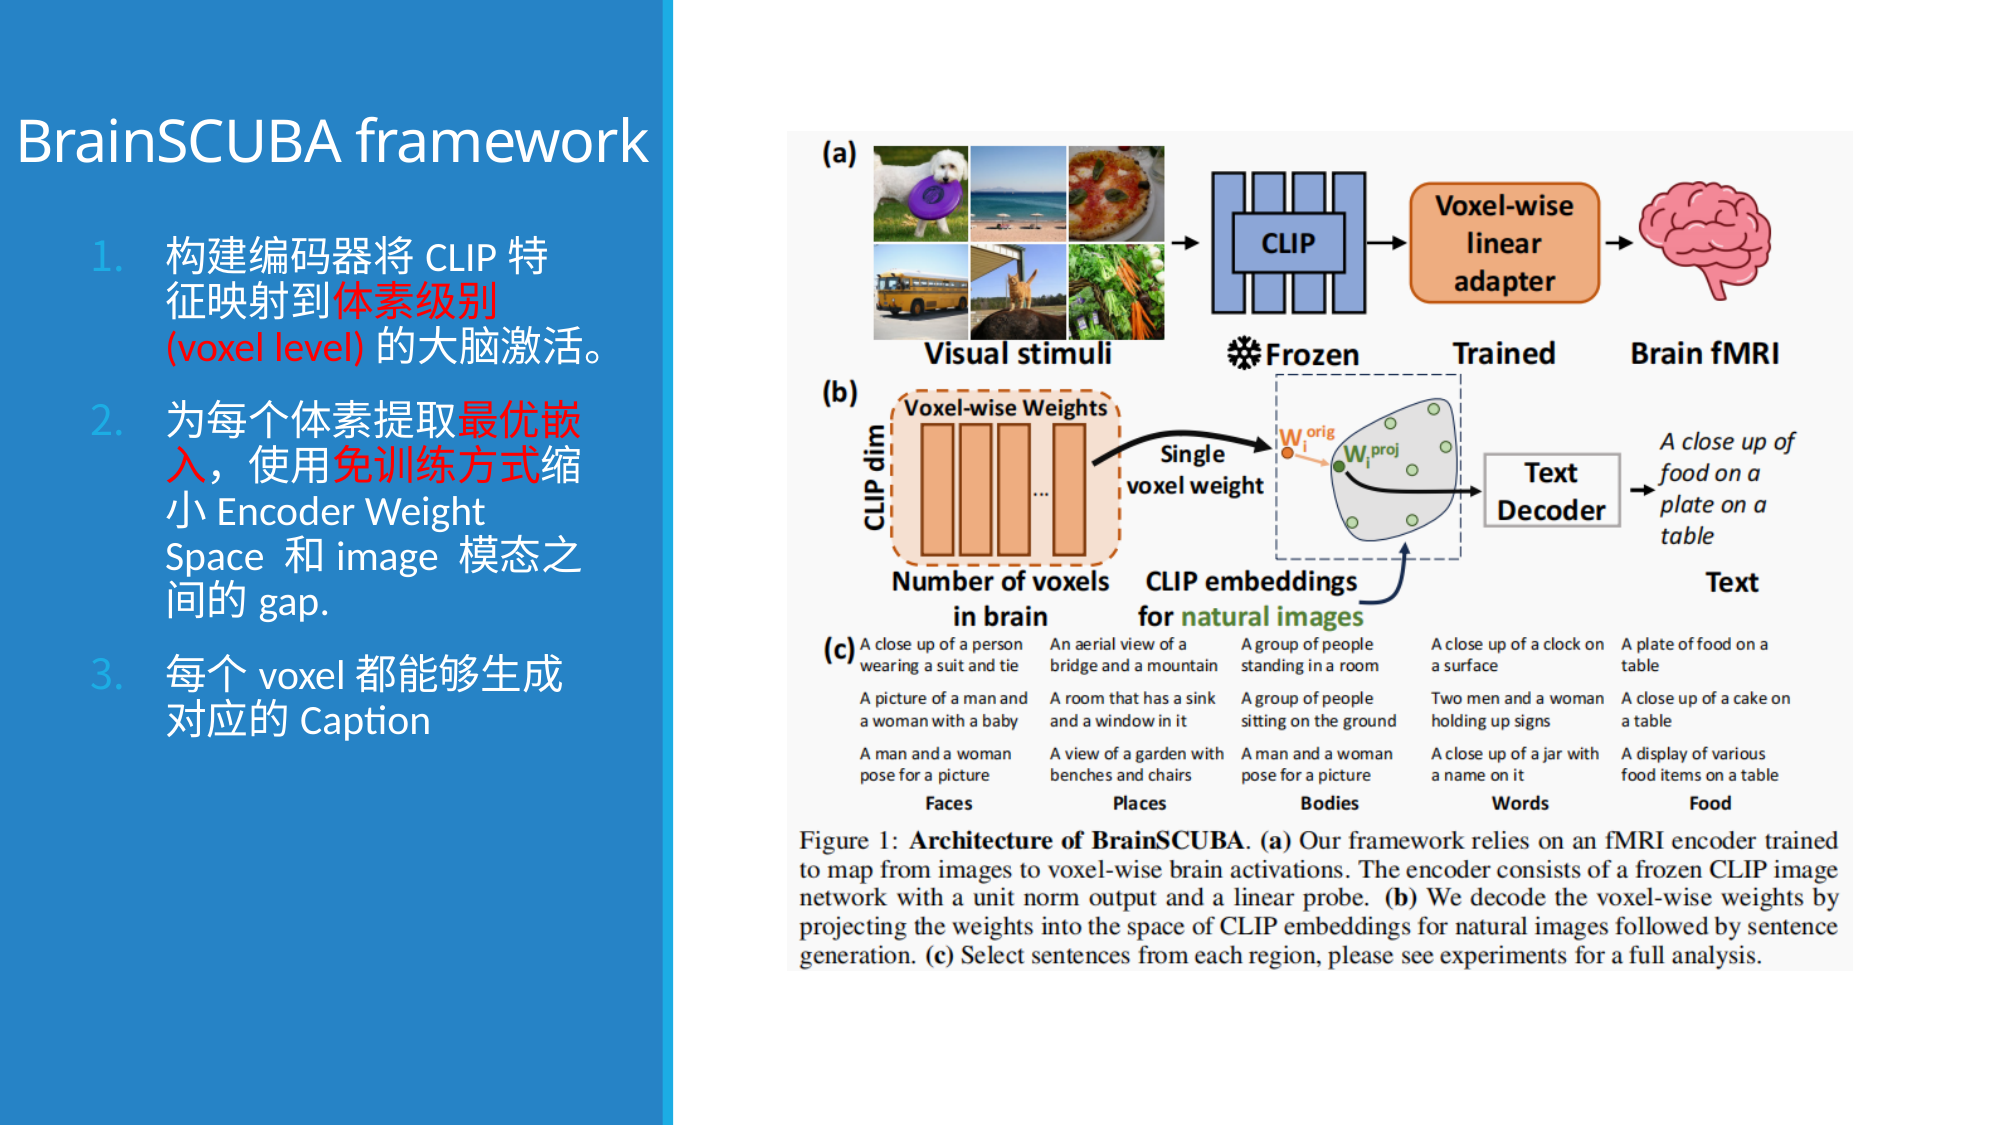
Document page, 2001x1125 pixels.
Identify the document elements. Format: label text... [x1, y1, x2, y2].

title BrainSCUBA framework [0, 90, 668, 182]
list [786, 131, 1854, 972]
list 构建编码器将CLIP特征映射到体素级别(voxel level)的大脑激活。 为每个体素提取最优嵌入，使用免训练方式缩小Encoder Weight Space 和image 模态之间的gap. 每个voxel都能够生成对应的Caption [75, 227, 600, 1035]
